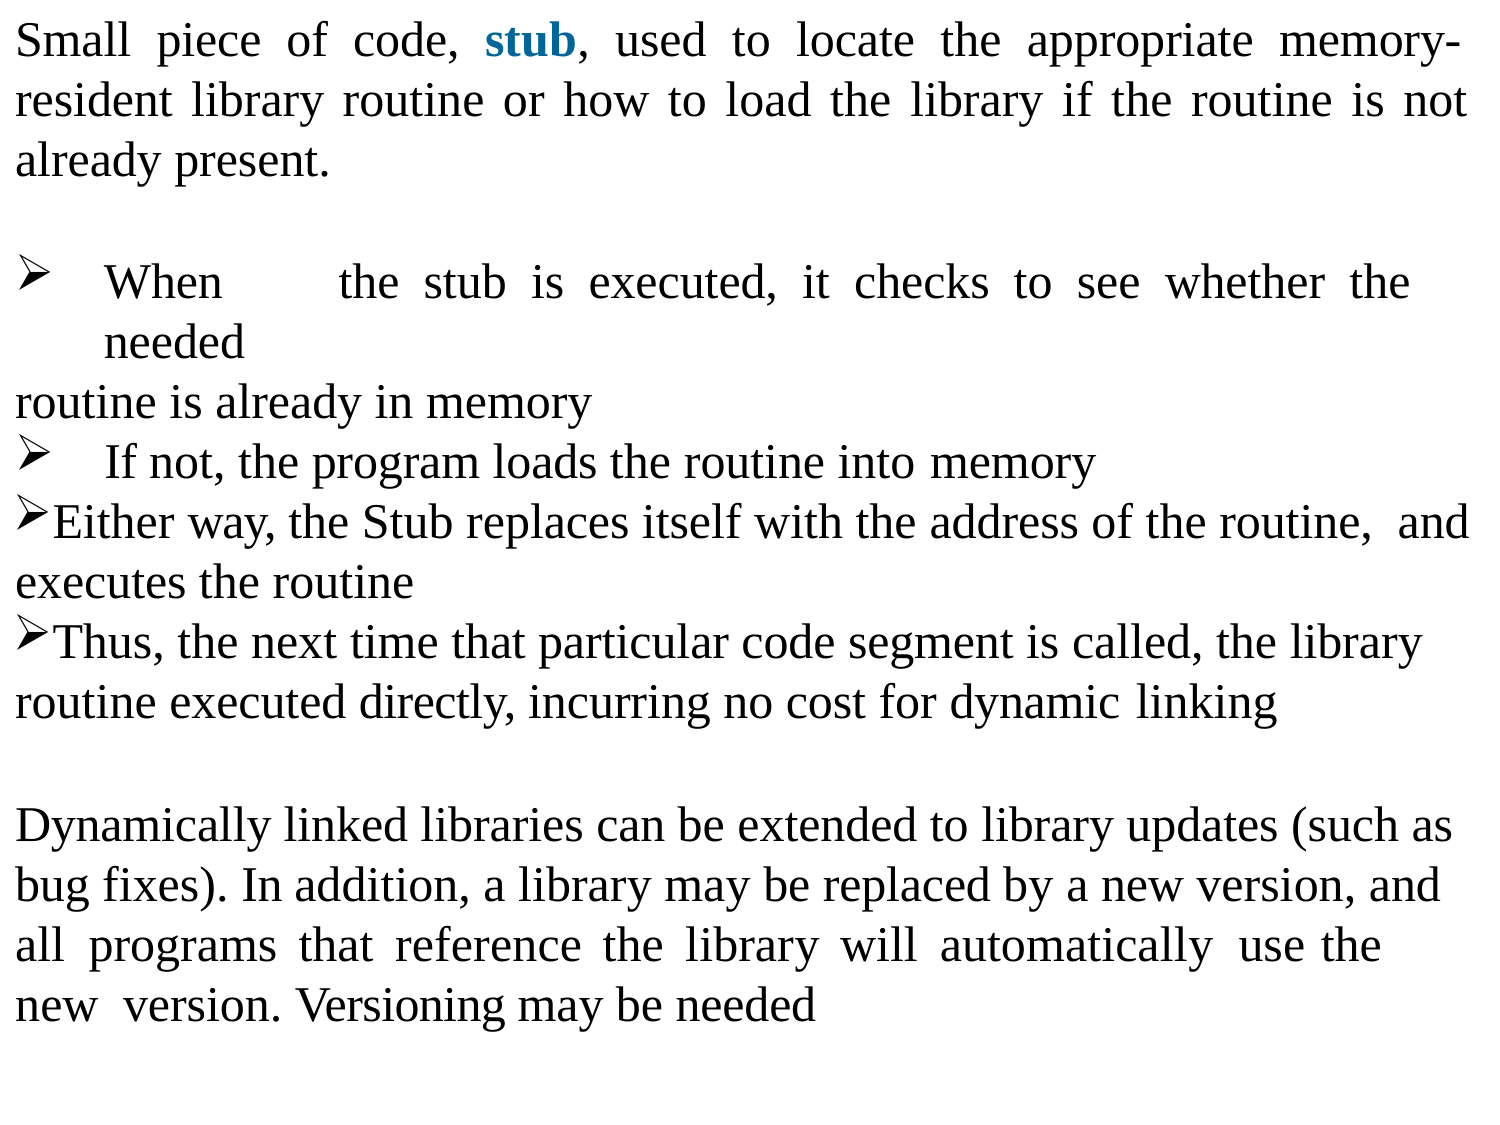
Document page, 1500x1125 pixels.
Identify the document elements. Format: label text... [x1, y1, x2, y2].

text_box Small piece of code, stub, used to locate the appropriate memory- resident library routine or how to load the library if the routine is not already present. When the stub is executed, it checks to see whether the needed routine is already in memory If not, the program loads the routine into memory Either way, the Stub replaces itself with the address of the routine, and executes the routine Thus, the next time that particular code segment is called, the library routine executed directly, incurring no cost for dynamic linking Dynamically linked libraries can be extended to library updates (such as bug fixes). In addition, a library may be replaced by a new version, and all programs that reference the library will automatically use the new version. Versioning may be needed [12, 3, 1488, 1032]
